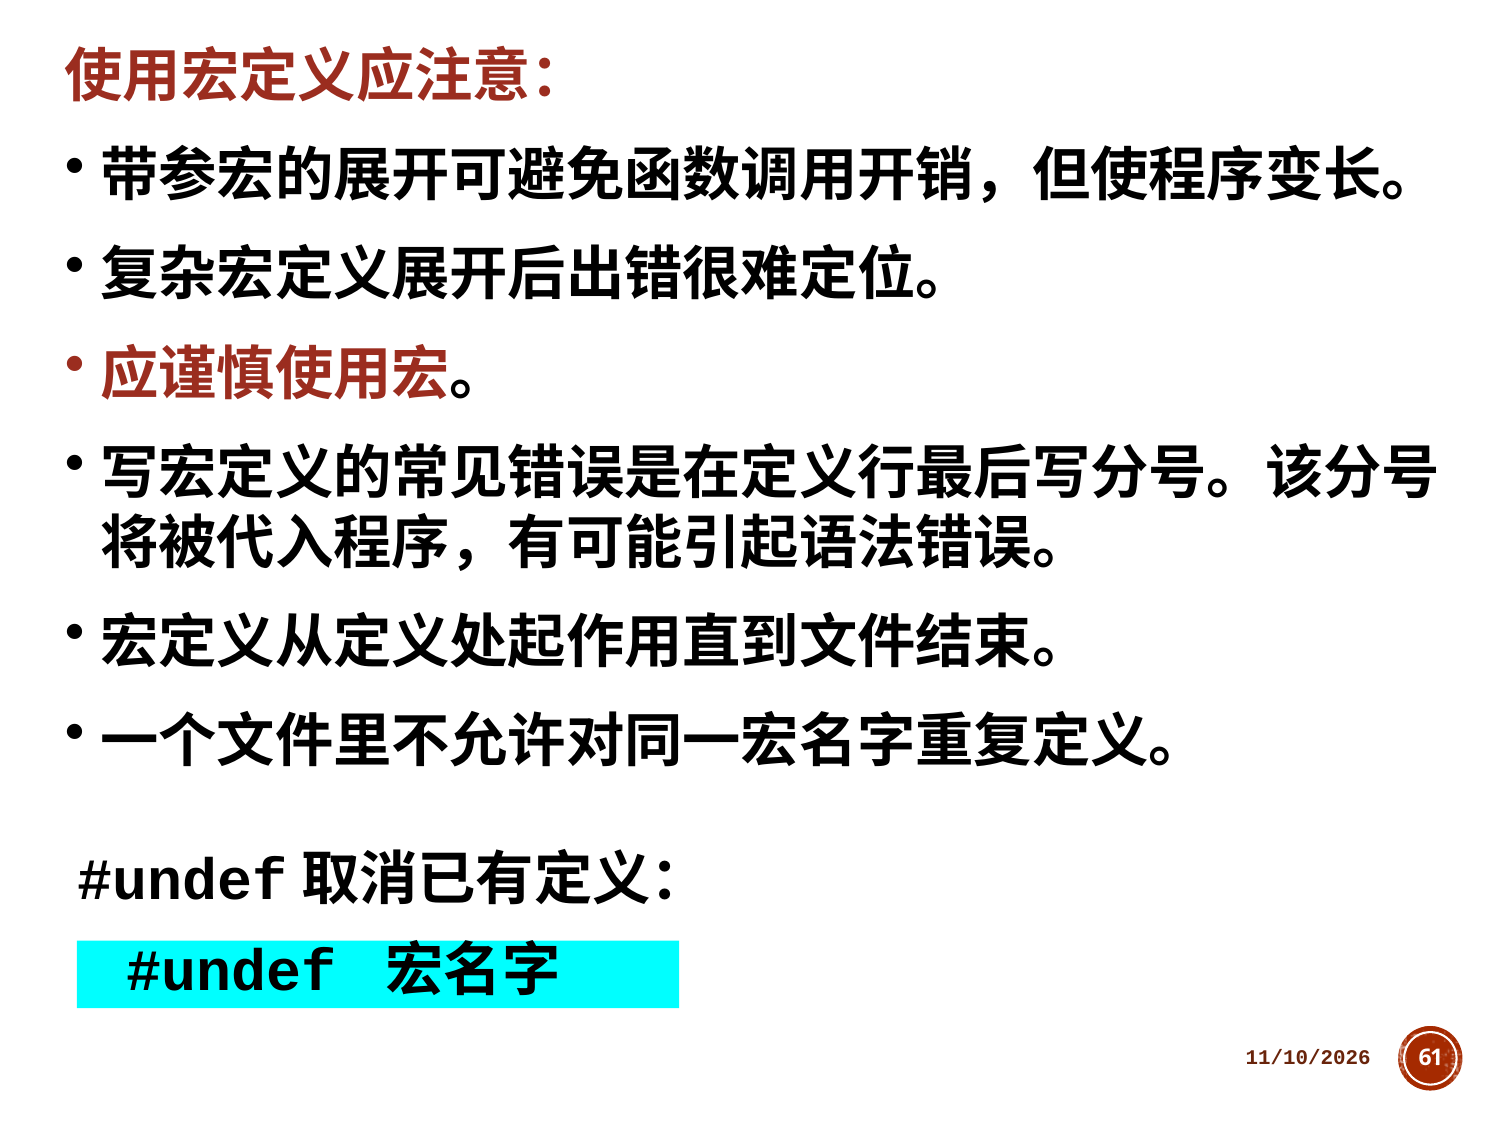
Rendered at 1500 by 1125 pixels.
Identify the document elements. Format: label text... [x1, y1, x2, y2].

text_box #undef 宏名字 [76, 940, 680, 1009]
text_box 使用宏定义应注意： 带参宏的展开可避免函数调用开销，但使程序变长。 复杂宏定义展开后出错很难定位。 应谨慎使用宏。 写宏定义的常见错误是在定义行最后写分号。该分号 将被代入程序，有可能引起语法错误。 宏定义从定义处起作用直到文件结束。 一个文件里不允许对同一宏名字重复定义。 [50, 30, 1500, 781]
text_box #undef取消已有定义： [62, 834, 1152, 919]
slide_number 61 [1391, 1028, 1471, 1089]
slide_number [982, 1028, 1386, 1089]
